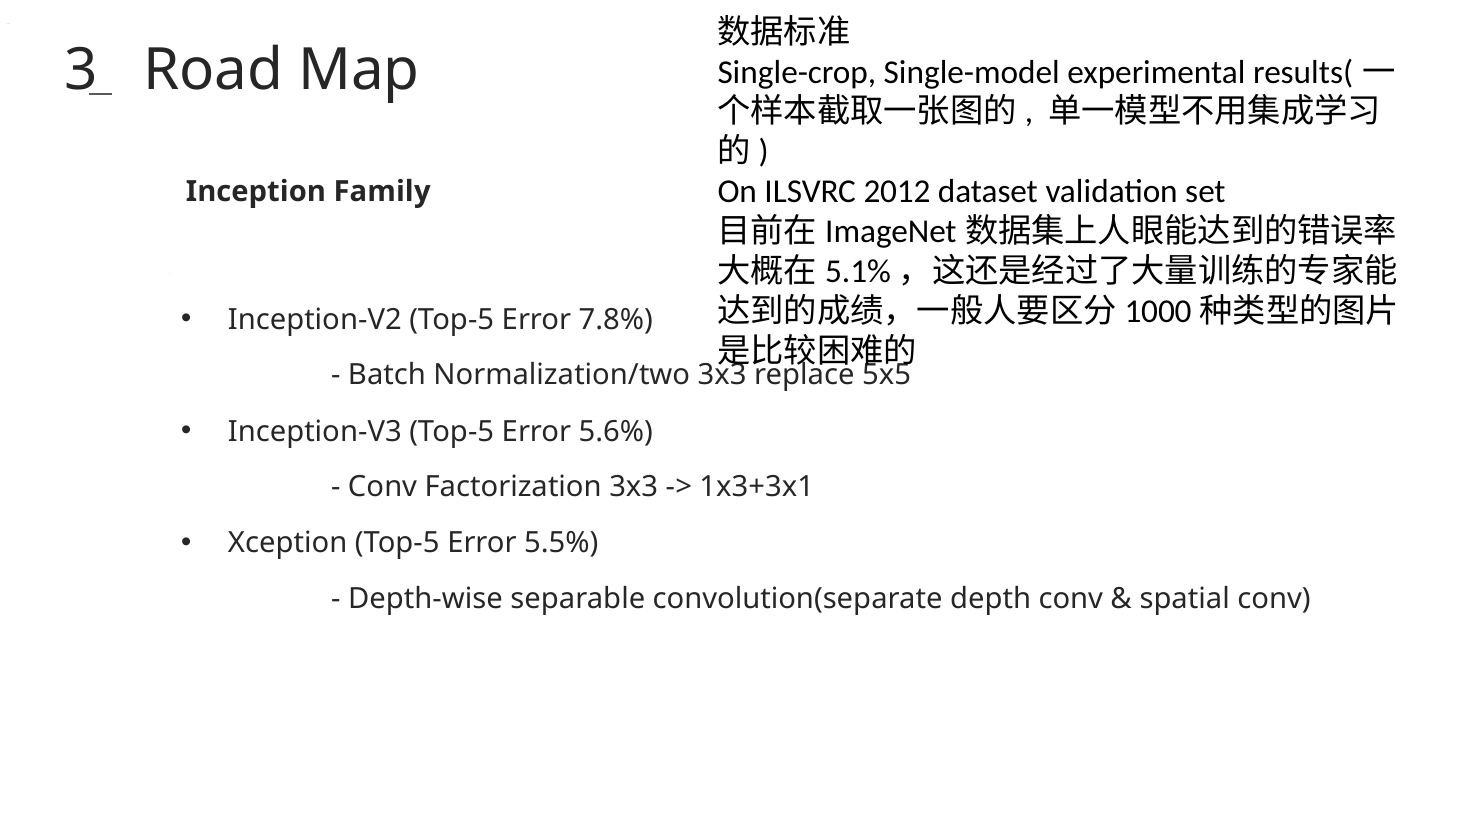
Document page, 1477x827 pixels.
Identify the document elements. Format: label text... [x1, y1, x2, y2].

text_box Inception-V2 (Top-5 Error 7.8%) - Batch Normalization/two 3x3 replace 5x5 Inception-V3 (Top-5 Error 5.6%) - Conv Factorization 3x3 -> 1x3+3x1 Xception (Top-5 Error 5.5%) - Depth-wise separable convolution(separate depth conv & spatial conv) [166, 271, 1407, 678]
text_box 3 Road Map [5, 23, 479, 109]
text_box 数据标准 Single-crop, Single-model experimental results(一个样本截取一张图的, 单一模型不用集成学习的) On ILSVRC 2012 dataset validation set 目前在ImageNet数据集上人眼能达到的错误率大概在5.1%，这还是经过了大量训练的专家能达到的成绩，一般人要区分1000种类型的图片是比较困难的 [702, 2, 1441, 377]
text_box Inception Family [171, 165, 702, 215]
